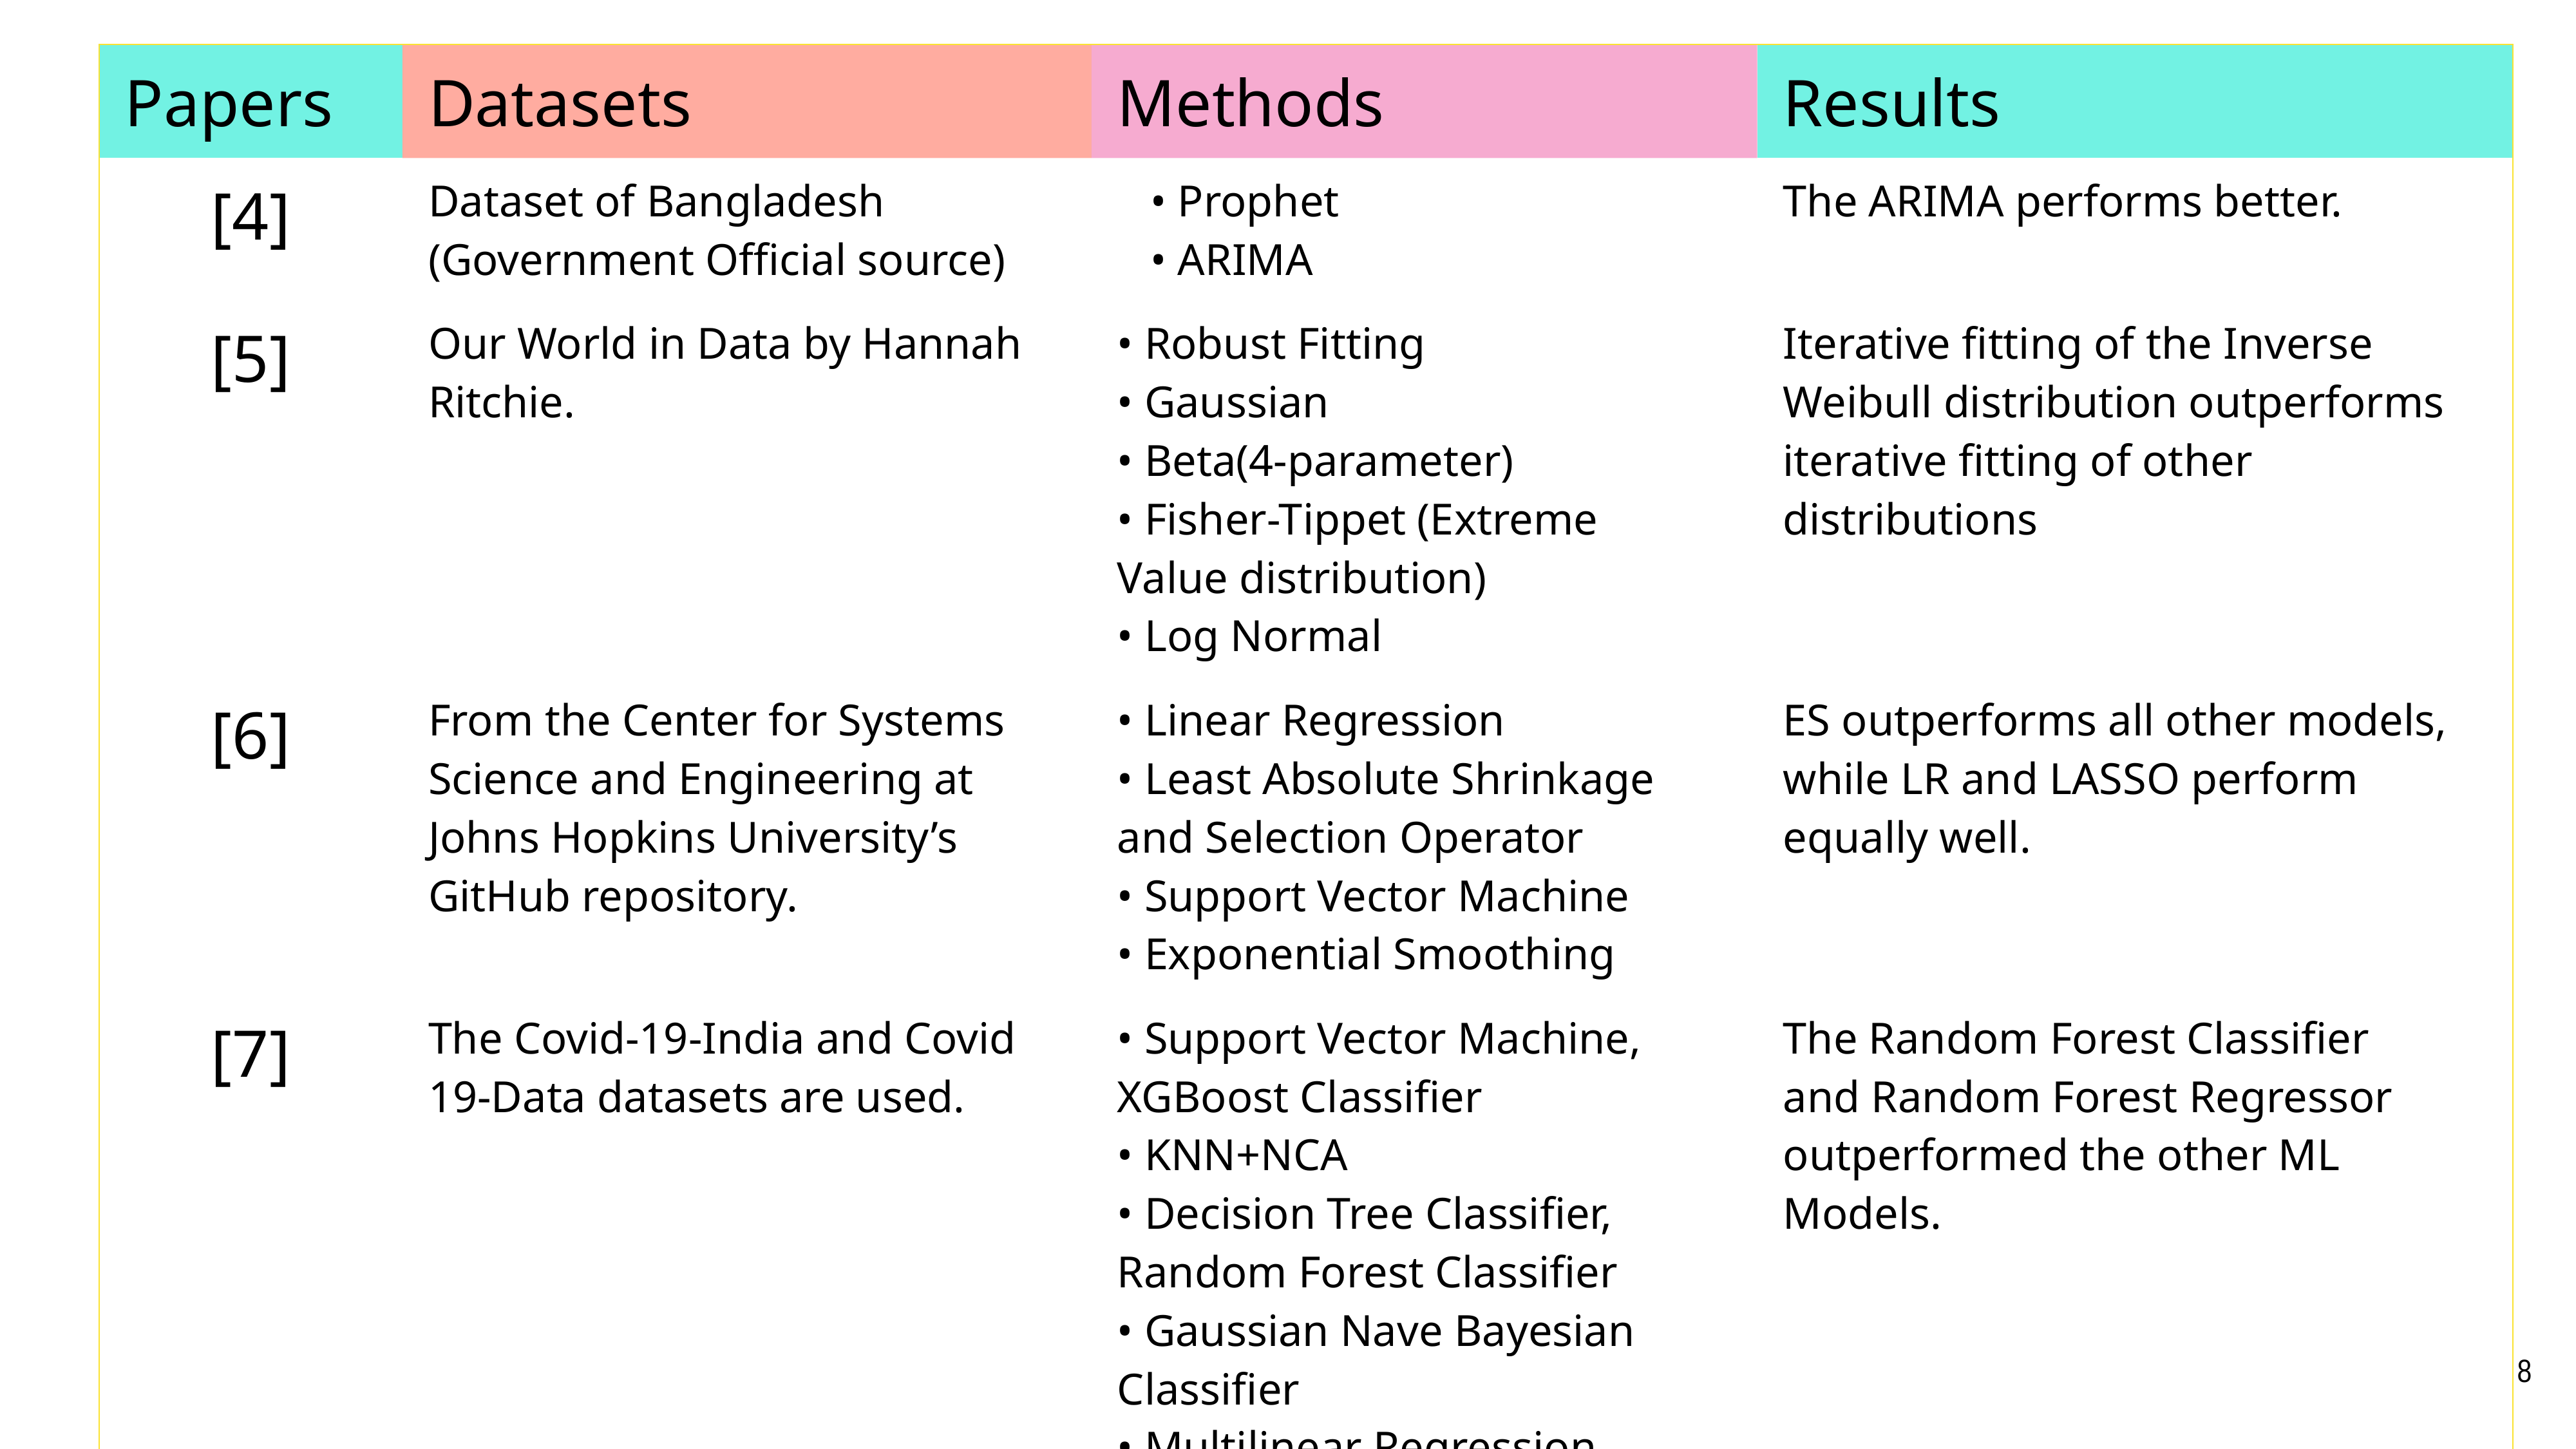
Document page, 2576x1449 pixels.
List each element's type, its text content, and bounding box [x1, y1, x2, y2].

table_header Datasets [402, 45, 1092, 158]
table_cell From the Center for Systems Science and Engineering at Johns Hopkins University’s GitHub repository. [402, 677, 1092, 995]
table_cell The Covid-19-India and Covid 19-Data datasets are used. [402, 995, 1092, 1449]
table_header Papers [100, 45, 402, 158]
table_cell • Support Vector Machine, XGBoost Classifier • KNN+NCA • Decision Tree Classifier, Random Forest Classifier • Gaussian Nave Bayesian Classifier • Multilinear Regression, Random Forest Regressor • Logistic Regression [1092, 995, 1757, 1449]
table_cell [5] [100, 301, 402, 677]
table_cell Iterative fitting of the Inverse Weibull distribution outperforms iterative fitting of other distributions [1757, 301, 2512, 677]
table_cell [6] [100, 677, 402, 995]
slide_number 8 [2386, 1313, 2542, 1425]
table_cell ES outperforms all other models, while LR and LASSO perform equally well. [1757, 677, 2512, 995]
table_cell [7] [100, 995, 402, 1449]
table_cell • Prophet • ARIMA [1092, 158, 1757, 301]
table_header Results [1757, 45, 2512, 158]
table_header Methods [1092, 45, 1757, 158]
table_cell [4] [100, 158, 402, 301]
table_cell The ARIMA performs better. [1757, 158, 2512, 301]
table_cell Dataset of Bangladesh (Government Official source) [402, 158, 1092, 301]
table_cell • Robust Fitting • Gaussian • Beta(4-parameter) • Fisher-Tippet (Extreme Value distribution) • Log Normal [1092, 301, 1757, 677]
table_cell The Random Forest Classifier and Random Forest Regressor outperformed the other ML Models. [1757, 995, 2512, 1449]
table_cell • Linear Regression • Least Absolute Shrinkage and Selection Operator • Support Vector Machine • Exponential Smoothing [1092, 677, 1757, 995]
table_cell Our World in Data by Hannah Ritchie. [402, 301, 1092, 677]
